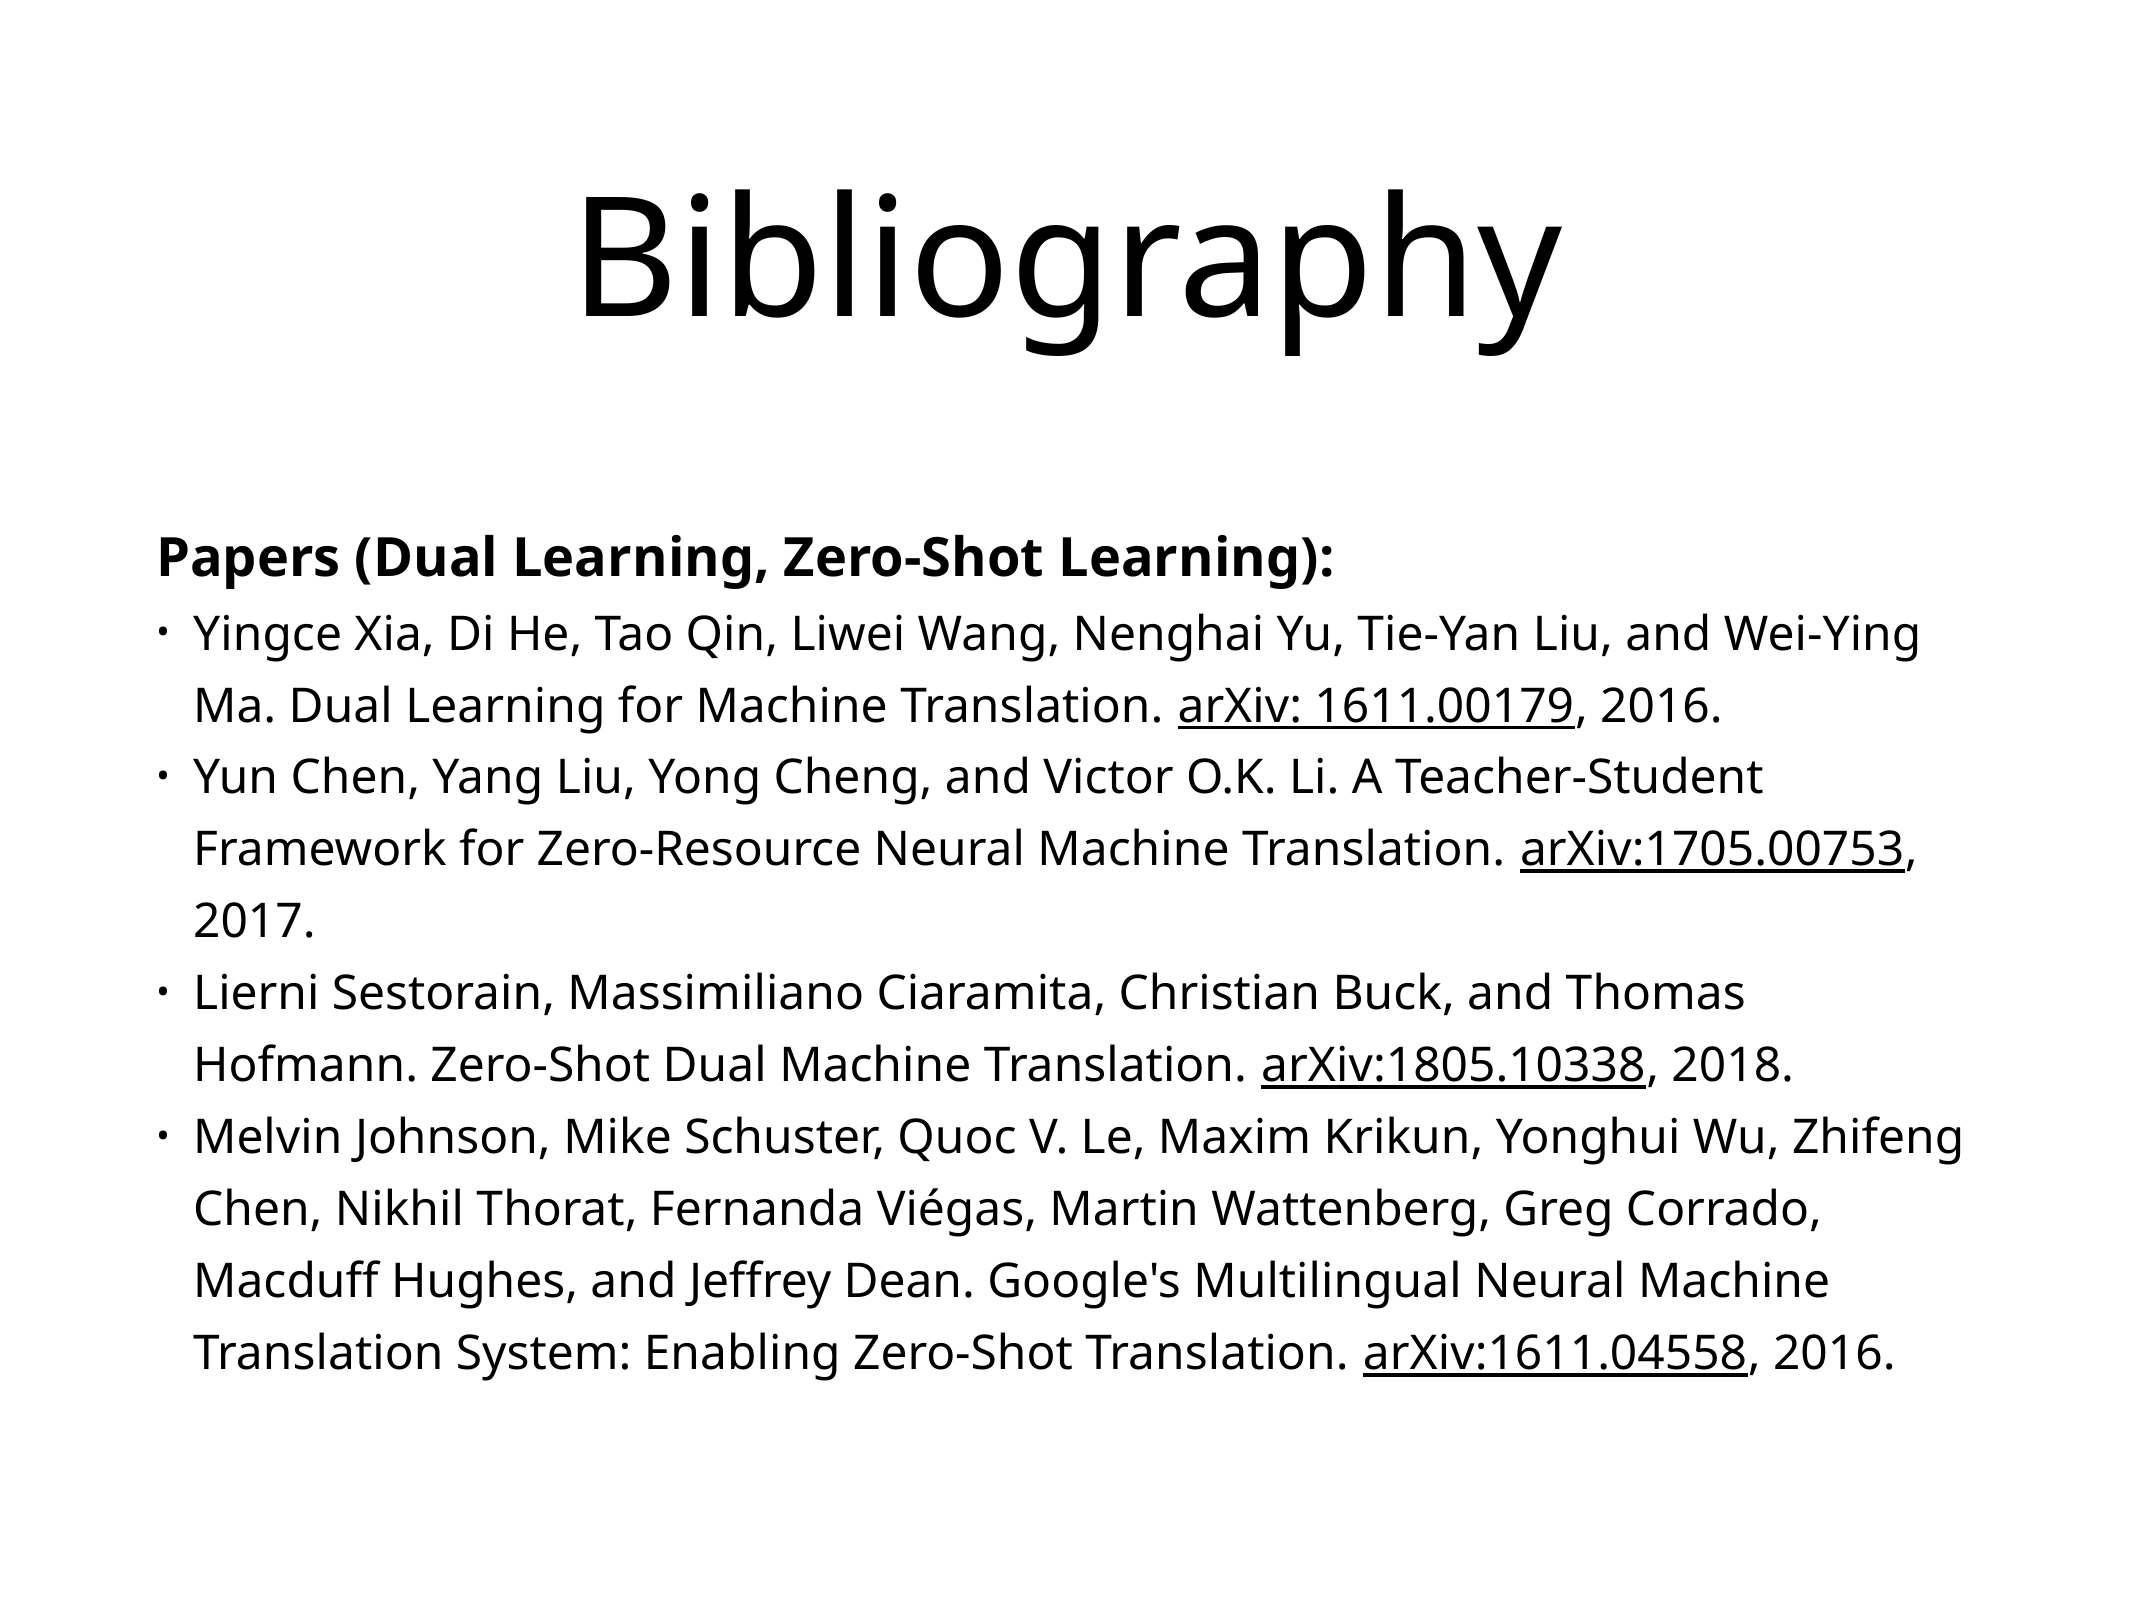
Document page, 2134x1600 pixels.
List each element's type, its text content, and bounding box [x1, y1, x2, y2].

list Papers (Dual Learning, Zero-Shot Learning): Yingce Xia, Di He, Tao Qin, Liwei Wang, Nenghai Yu, Tie-Yan Liu, and Wei-Ying Ma. Dual Learning for Machine Translation. arXiv: 1611.00179, 2016. Yun Chen, Yang Liu, Yong Cheng, and Victor O.K. Li. A Teacher-Student Framework for Zero-Resource Neural Machine Translation. arXiv:1705.00753, 2017. Lierni Sestorain, Massimiliano Ciaramita, Christian Buck, and Thomas Hofmann. Zero-Shot Dual Machine Translation. arXiv:1805.10338, 2018. Melvin Johnson, Mike Schuster, Quoc V. Le, Maxim Krikun, Yonghui Wu, Zhifeng Chen, Nikhil Thorat, Fernanda Viégas, Martin Wattenberg, Greg Corrado, Macduff Hughes, and Jeffrey Dean. Google's Multilingual Neural Machine Translation System: Enabling Zero-Shot Translation. arXiv:1611.04558, 2016. [156, 427, 1977, 1459]
title Bibliography [156, 72, 1977, 427]
